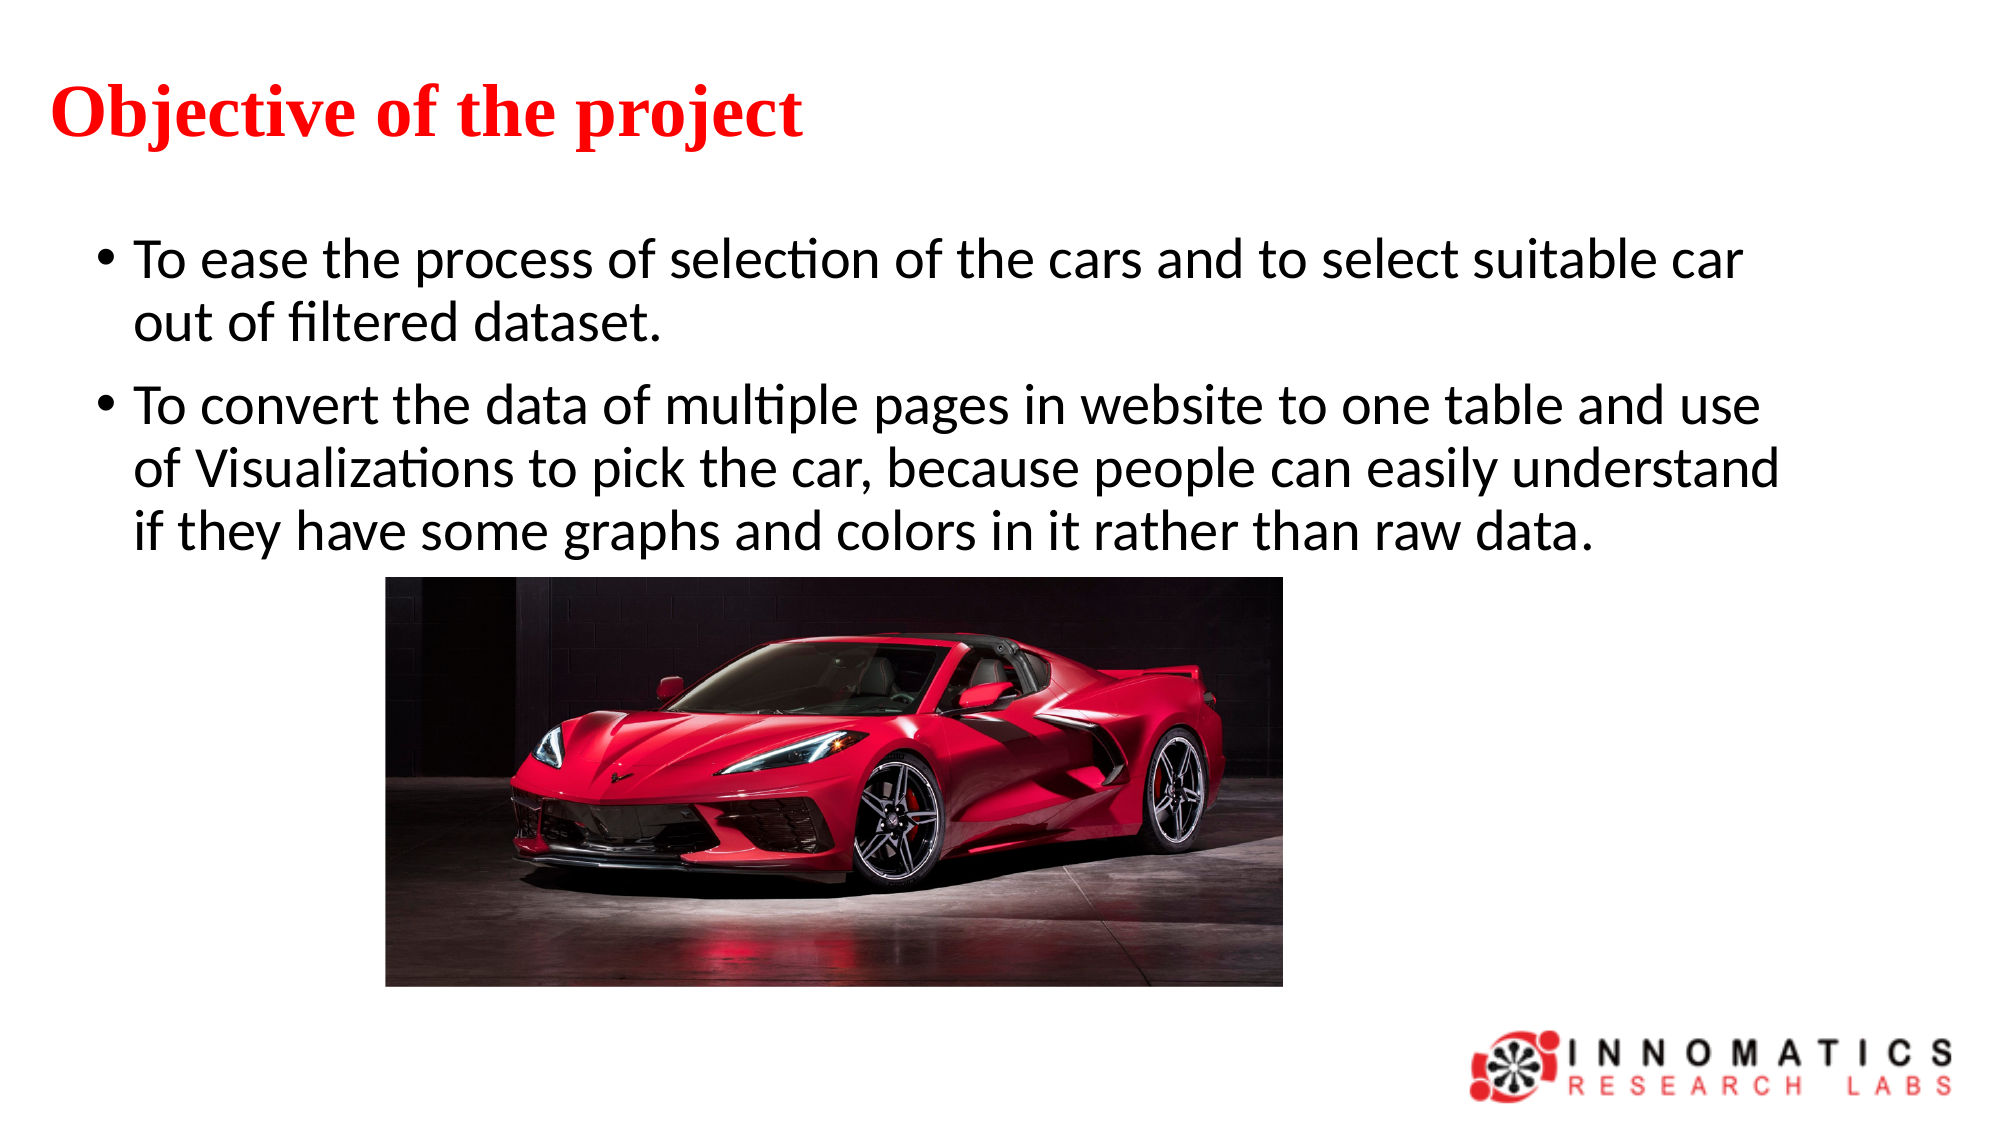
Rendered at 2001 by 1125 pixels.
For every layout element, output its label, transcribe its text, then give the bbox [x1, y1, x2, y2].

list To ease the process of selection of the cars and to select suitable car out of filtered dataset. To convert the data of multiple pages in website to one table and use of Visualizations to pick the car, because people can easily understand if they have some graphs and colors in it rather than raw data. [80, 220, 1806, 935]
title Objective of the project [34, 3, 1760, 221]
picture [302, 577, 1975, 1125]
